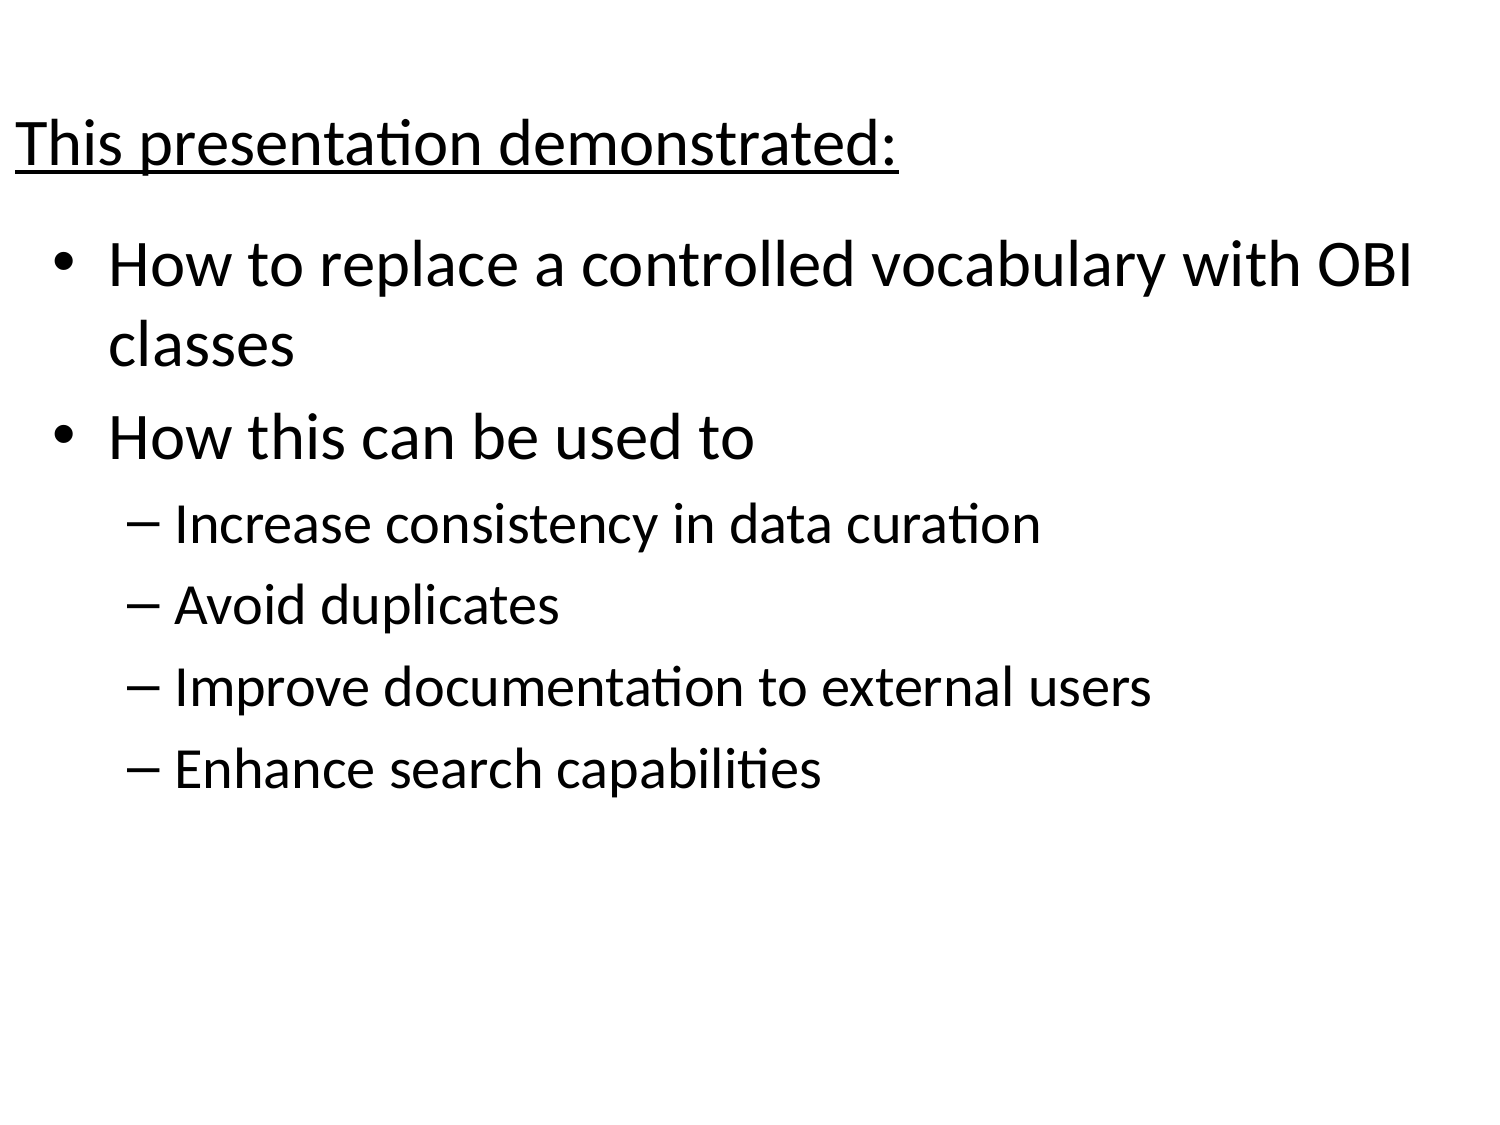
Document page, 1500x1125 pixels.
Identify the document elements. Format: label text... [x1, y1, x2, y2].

list How to replace a controlled vocabulary with OBI classes How this can be used to Increase consistency in data curation Avoid duplicates Improve documentation to external users Enhance search capabilities [37, 212, 1463, 955]
title This presentation demonstrated: [0, 45, 1350, 233]
